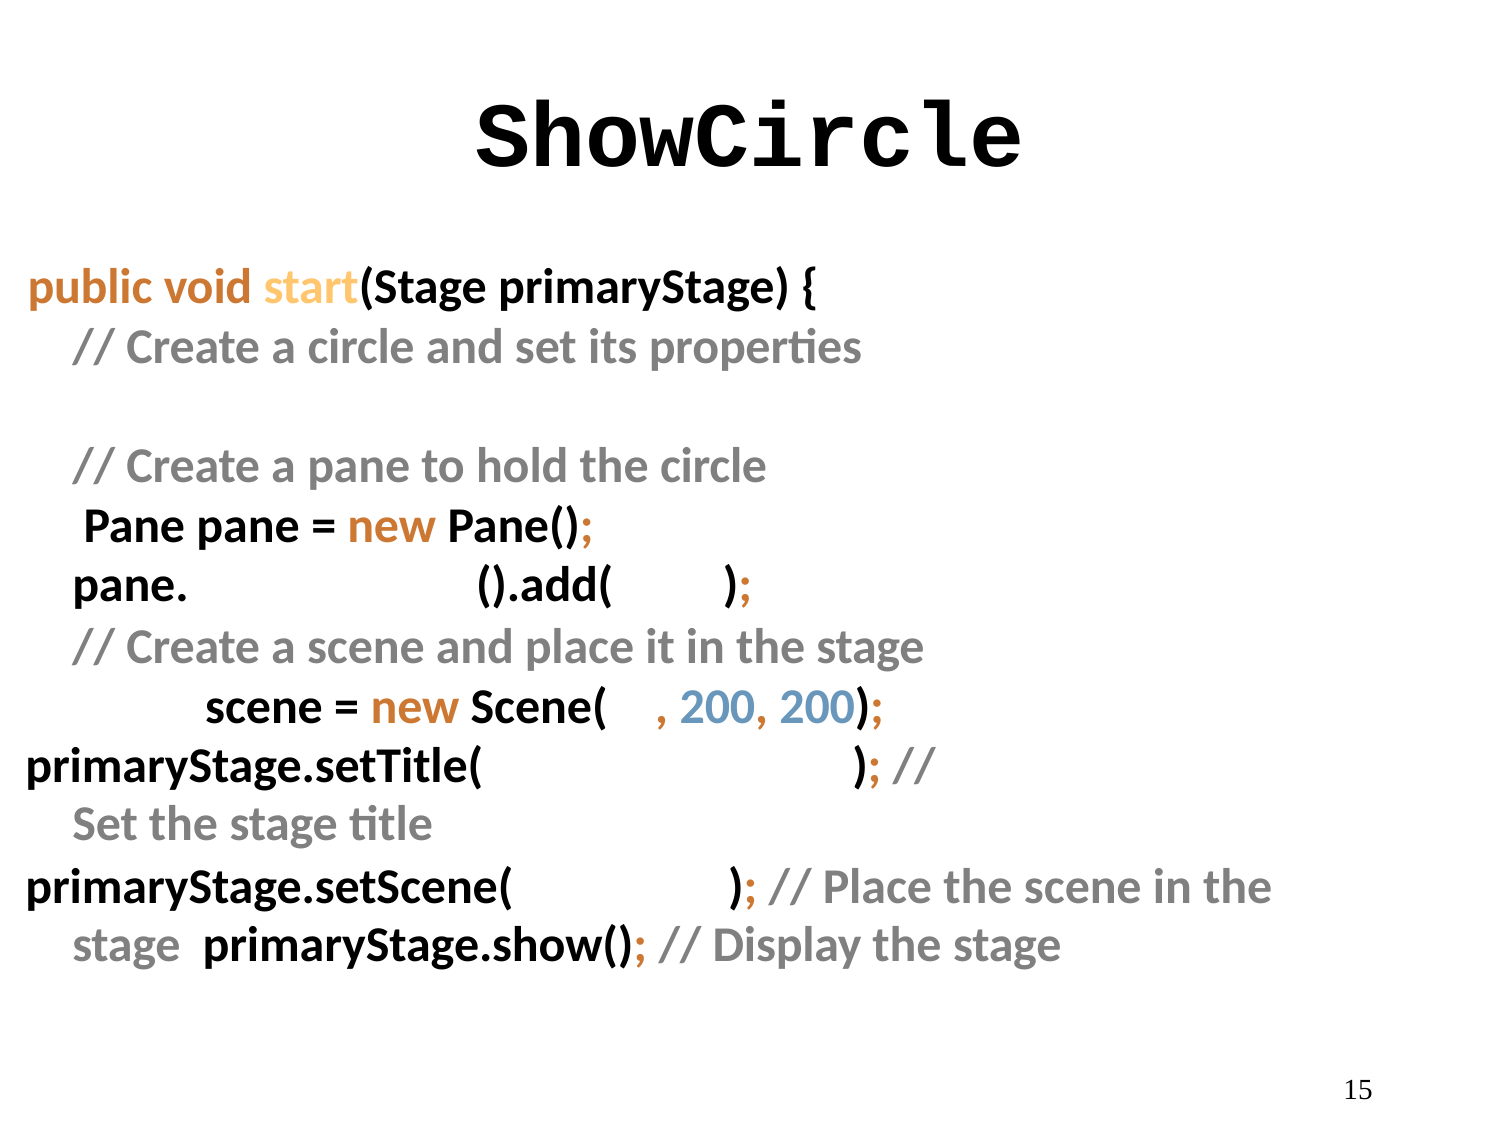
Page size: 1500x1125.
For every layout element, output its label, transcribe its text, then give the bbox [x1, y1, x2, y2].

slide_number 15 [1322, 1070, 1381, 1125]
text_box public void start(Stage primaryStage) { // Create a circle and set its properties // Create a pane to hold the circle Pane pane = new Pane(); pane. ().add( ); // Create a scene and place it in the stage scene = new Scene( , 200, 200); primaryStage.setTitle( ); // Set the stage title primaryStage.setScene( ); // Place the scene in the stage primaryStage.show(); // Display the stage [25, 251, 1350, 972]
title ShowCircle [473, 73, 1027, 251]
